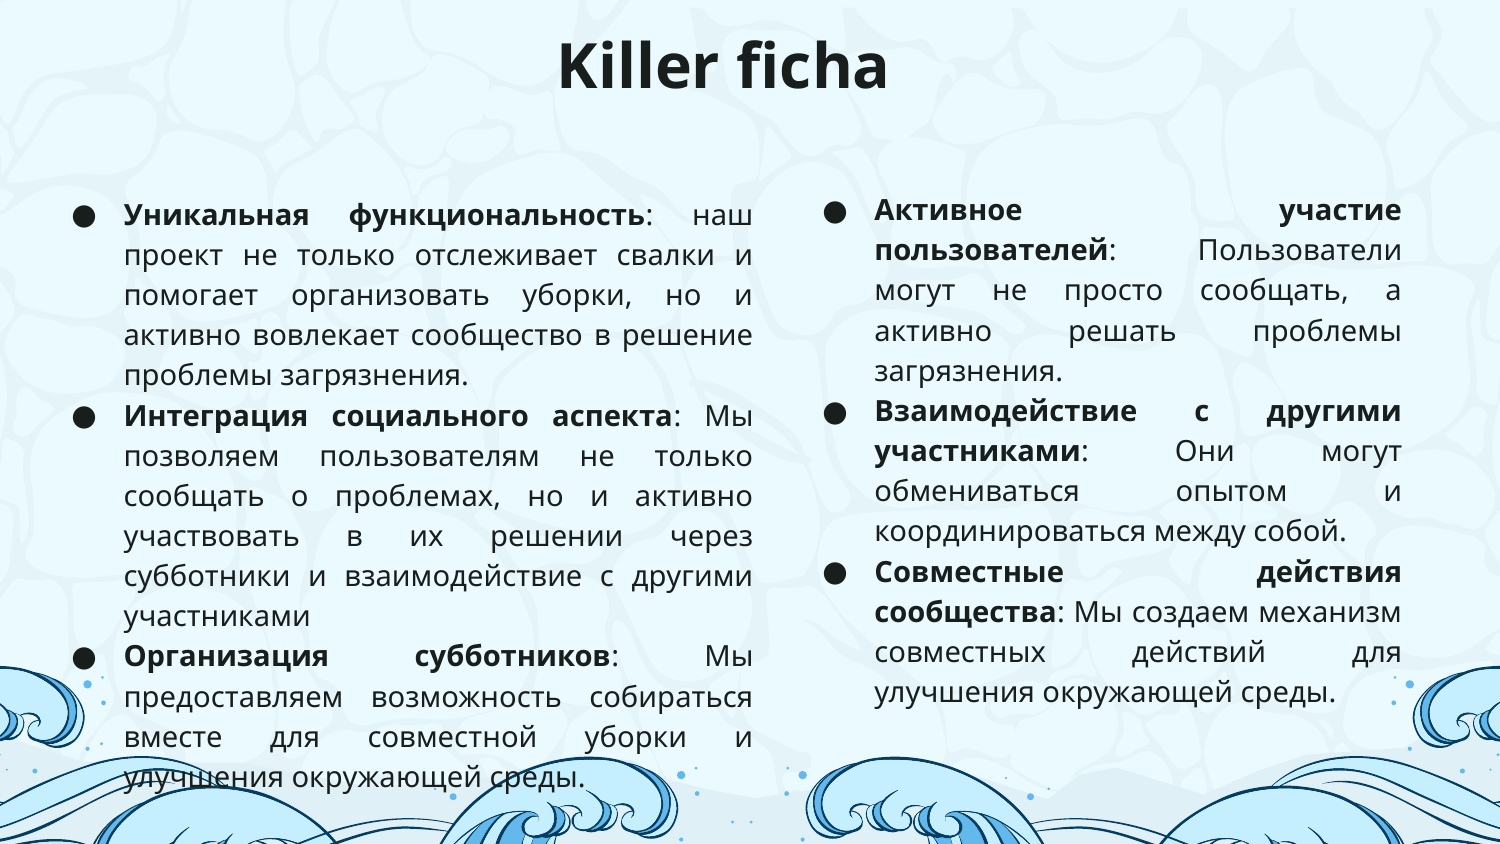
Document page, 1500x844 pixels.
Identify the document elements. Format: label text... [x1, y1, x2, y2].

title Killer ficha [92, 0, 1356, 94]
subtitle Активное участие пользователей: Пользователи могут не просто сообщать, а активно решать проблемы загрязнения. Взаимодействие с другими участниками: Они могут обмениваться опытом и координироваться между собой. Совместные действия сообщества: Мы создаем механизм совместных действий для улучшения окружающей среды. [784, 136, 1418, 705]
subtitle Уникальная функциональность: наш проект не только отслеживает свалки и помогает организовать уборки, но и активно вовлекает сообщество в решение проблемы загрязнения. Интеграция социального аспекта: Мы позволяем пользователям не только сообщать о проблемах, но и активно участвовать в их решении через субботники и взаимодействие с другими участниками Организация субботников: Мы предоставляем возможность собираться вместе для совместной уборки и улучшения окружающей среды. [33, 175, 769, 817]
